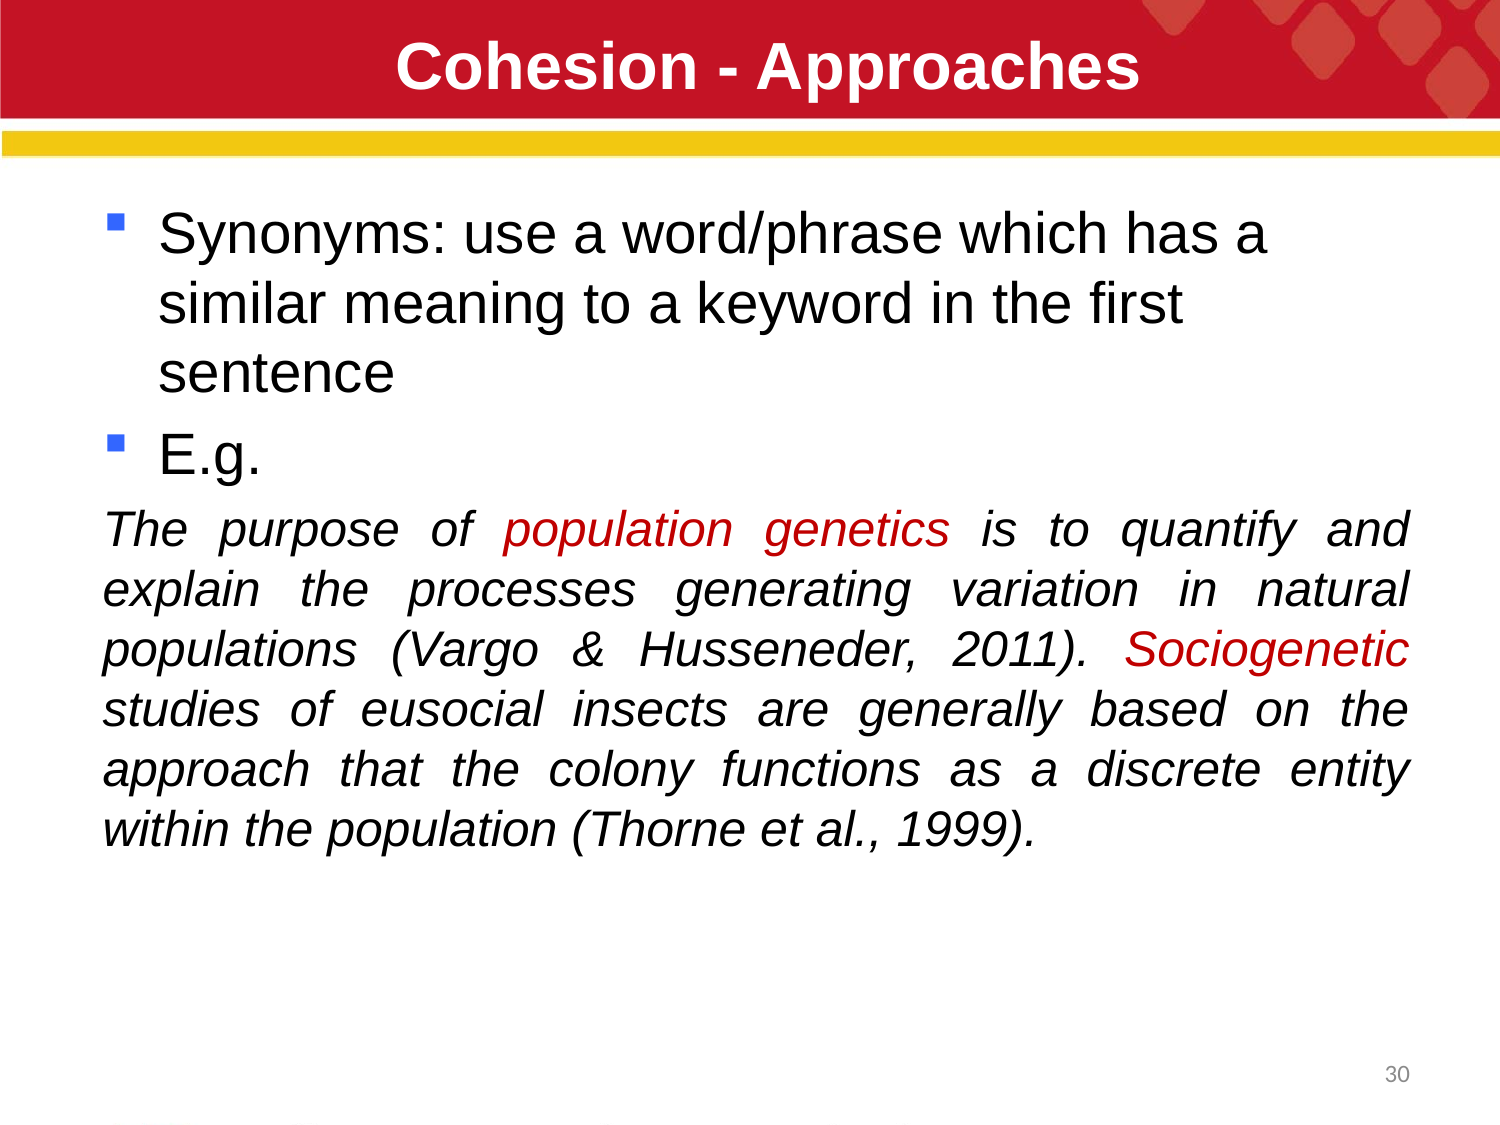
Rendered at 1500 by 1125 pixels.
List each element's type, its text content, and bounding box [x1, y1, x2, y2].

picture [0, 0, 1500, 1125]
list Synonyms: use a word/phrase which has a similar meaning to a keyword in the first sentence E.g. The purpose of population genetics is to quantify and explain the processes generating variation in natural populations (Vargo & Husseneder, 2011). Sociogenetic studies of eusocial insects are generally based on the approach that the colony functions as a discrete entity within the population (Thorne et al., 1999). [87, 187, 1425, 1005]
slide_number 30 [1074, 1042, 1425, 1103]
title Cohesion - Approaches [75, 12, 1463, 113]
